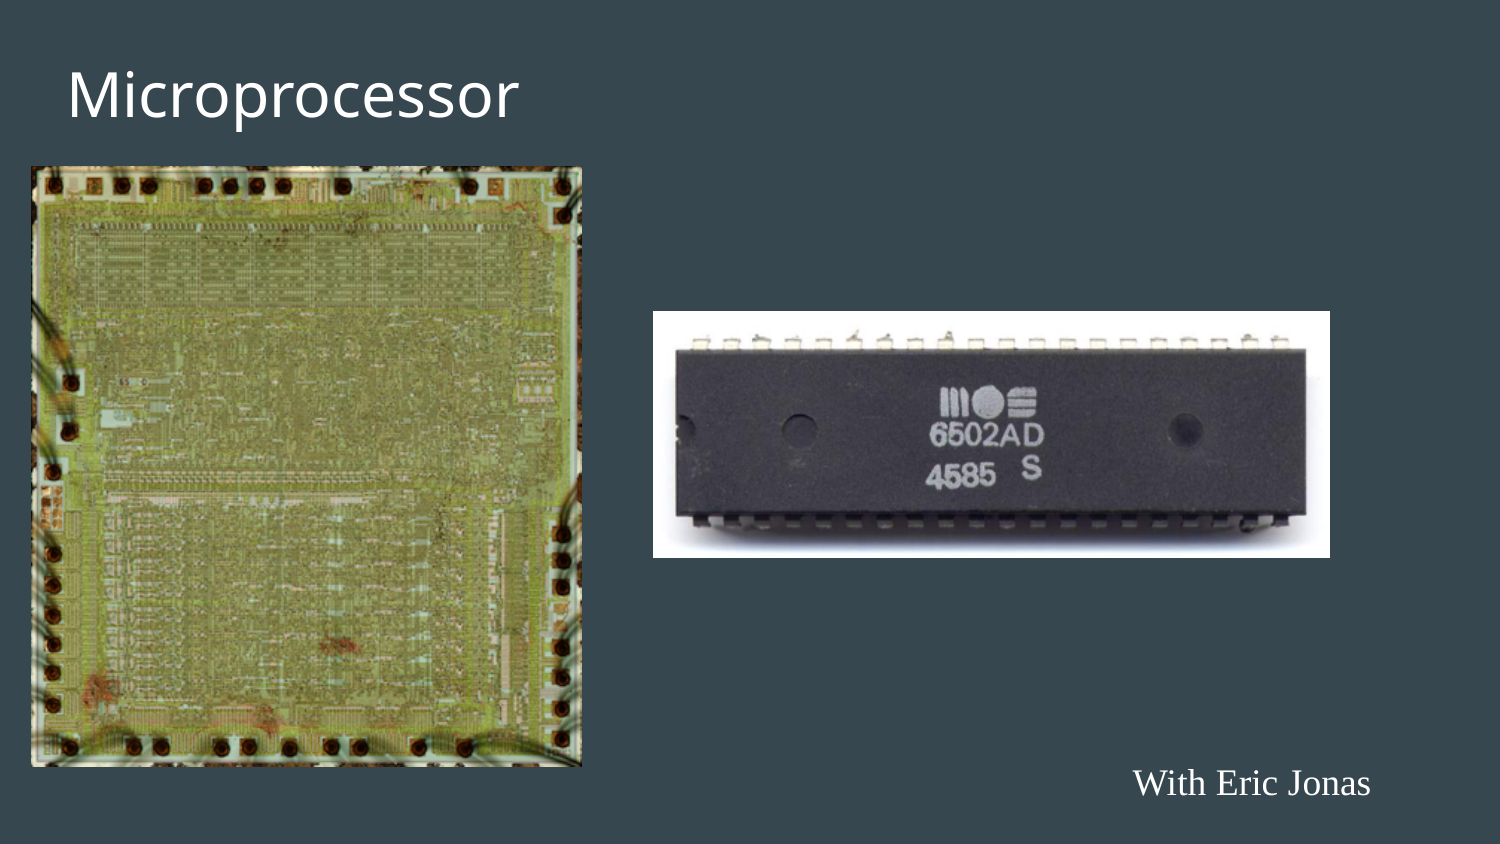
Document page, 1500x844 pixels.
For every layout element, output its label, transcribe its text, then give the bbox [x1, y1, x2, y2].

picture [652, 311, 1330, 558]
title Microprocessor [51, 39, 1449, 134]
text_box With Eric Jonas [1117, 735, 1500, 808]
picture [30, 166, 582, 767]
